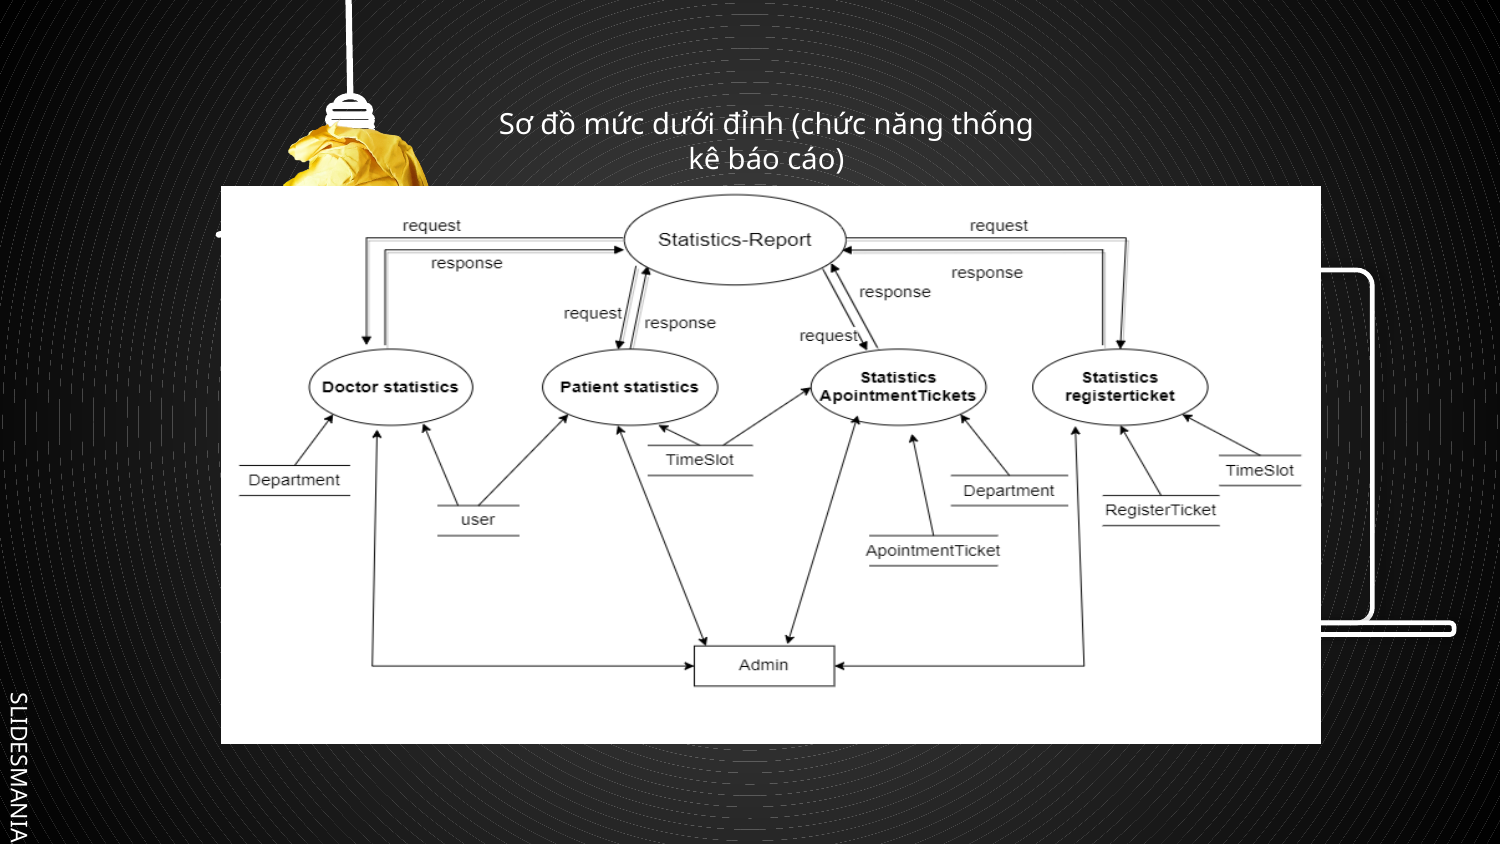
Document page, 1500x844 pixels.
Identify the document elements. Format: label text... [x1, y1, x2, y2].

picture [221, 116, 1321, 744]
text_box Sơ đồ mức dưới đỉnh (chức năng thống kê báo cáo) [465, 97, 1068, 183]
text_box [1325, 269, 1455, 635]
